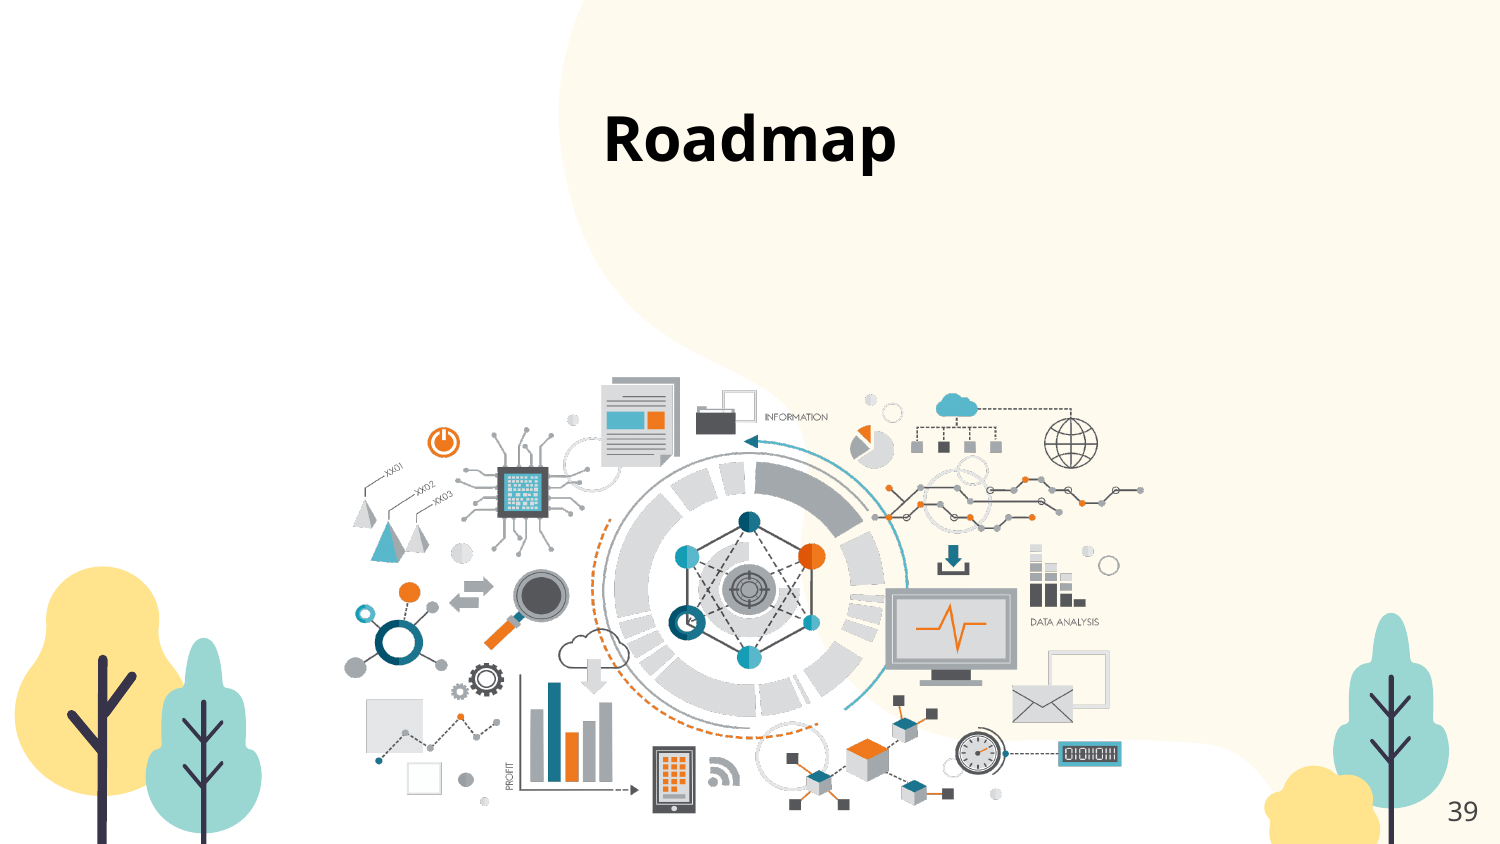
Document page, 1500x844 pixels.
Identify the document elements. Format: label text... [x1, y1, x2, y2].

text_box [1333, 612, 1450, 809]
picture [321, 346, 1167, 844]
text_box [1369, 674, 1411, 844]
text_box [66, 654, 137, 844]
text_box [145, 637, 262, 834]
subtitle Roadmap [363, 84, 1137, 188]
text_box [182, 699, 224, 844]
text_box [1264, 765, 1381, 844]
text_box [14, 566, 184, 796]
slide_number ‹#› [1403, 779, 1494, 844]
